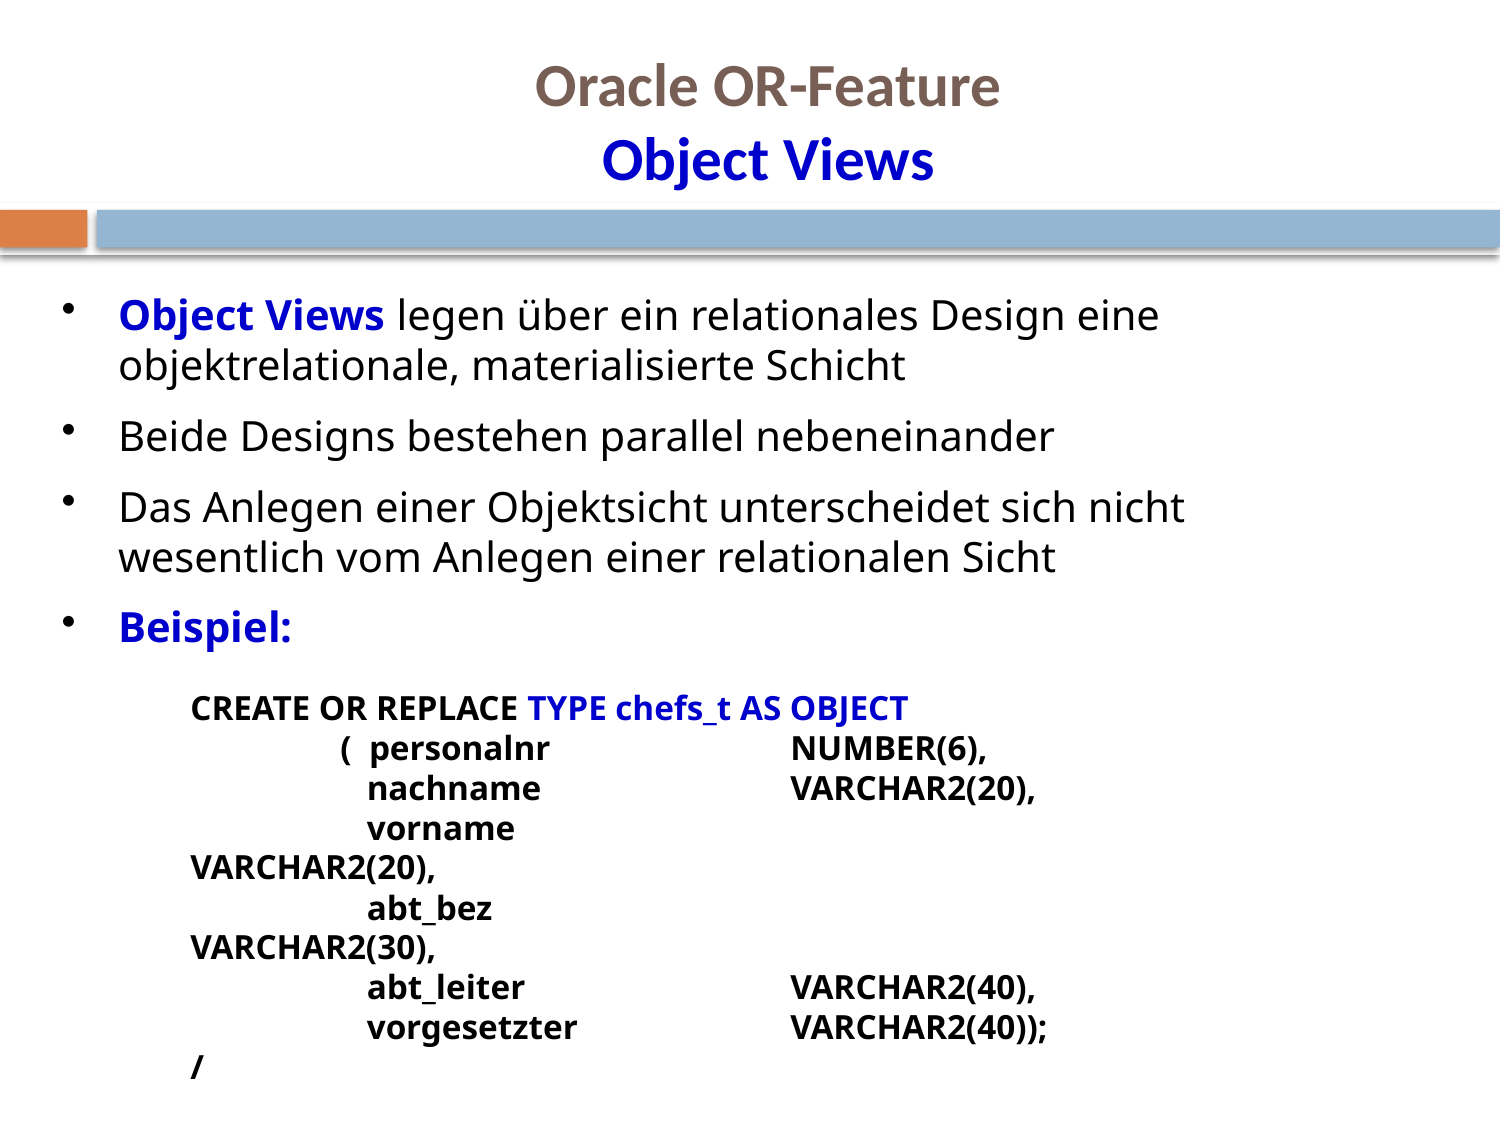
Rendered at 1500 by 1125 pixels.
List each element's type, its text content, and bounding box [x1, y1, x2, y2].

title Oracle OR-Feature Object Views [99, 37, 1438, 200]
text_box Object Views legen über ein relationales Design eine objektrelationale, materialisierte Schicht Beide Designs bestehen parallel nebeneinander Das Anlegen einer Objektsicht unterscheidet sich nicht wesentlich vom Anlegen einer relationalen Sicht Beispiel: [46, 281, 1472, 659]
text_box CREATE OR REPLACE TYPE chefs_t AS OBJECT ( personalnr NUMBER(6), nachname VARCHAR2(20), vorname VARCHAR2(20), abt_bez VARCHAR2(30), abt_leiter VARCHAR2(40), vorgesetzter VARCHAR2(40)); / [175, 679, 1108, 1094]
